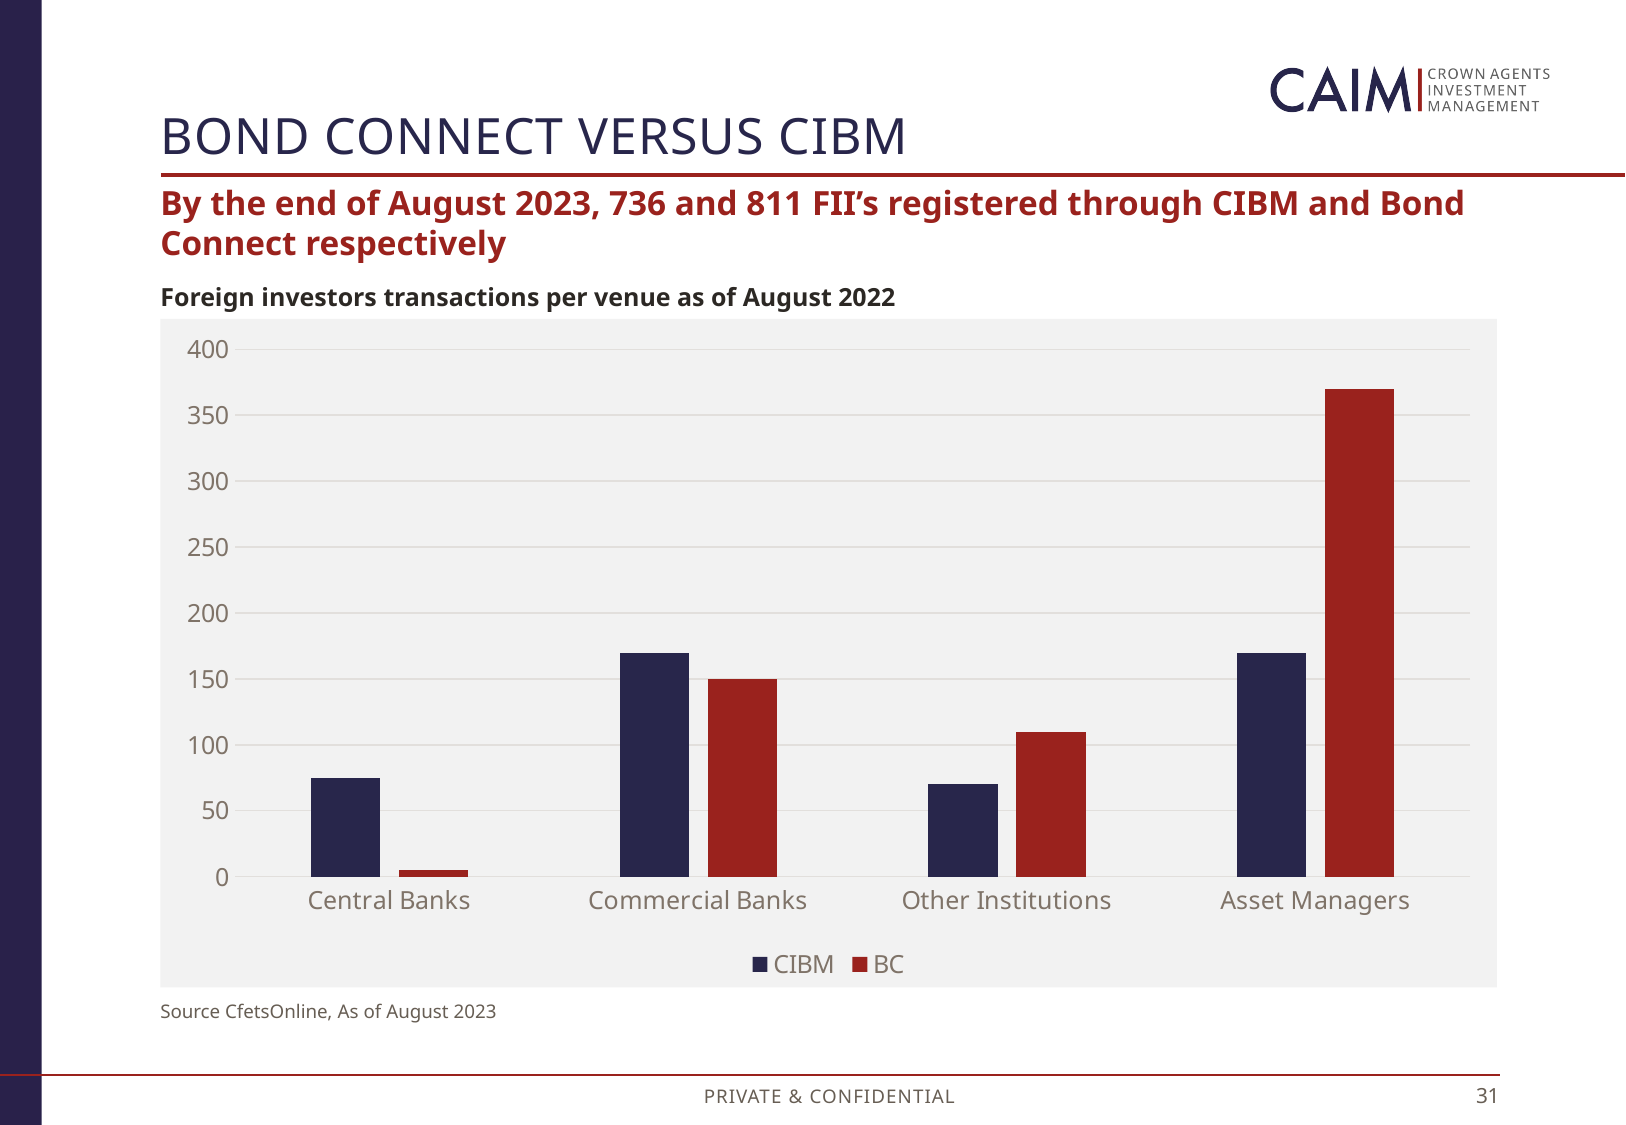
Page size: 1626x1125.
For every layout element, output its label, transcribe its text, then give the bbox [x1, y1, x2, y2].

list By the end of August 2023, 736 and 811 FII’s registered through CIBM and Bond Connect respectively [160, 181, 1497, 263]
list Source CfetsOnline, As of August 2023 [160, 999, 1497, 1023]
title Bond connect versus CIBm [160, 109, 1197, 166]
picture [1253, 61, 1555, 128]
chart [160, 318, 1497, 988]
list Foreign investors transactions per venue as of August 2022 [160, 281, 1497, 312]
